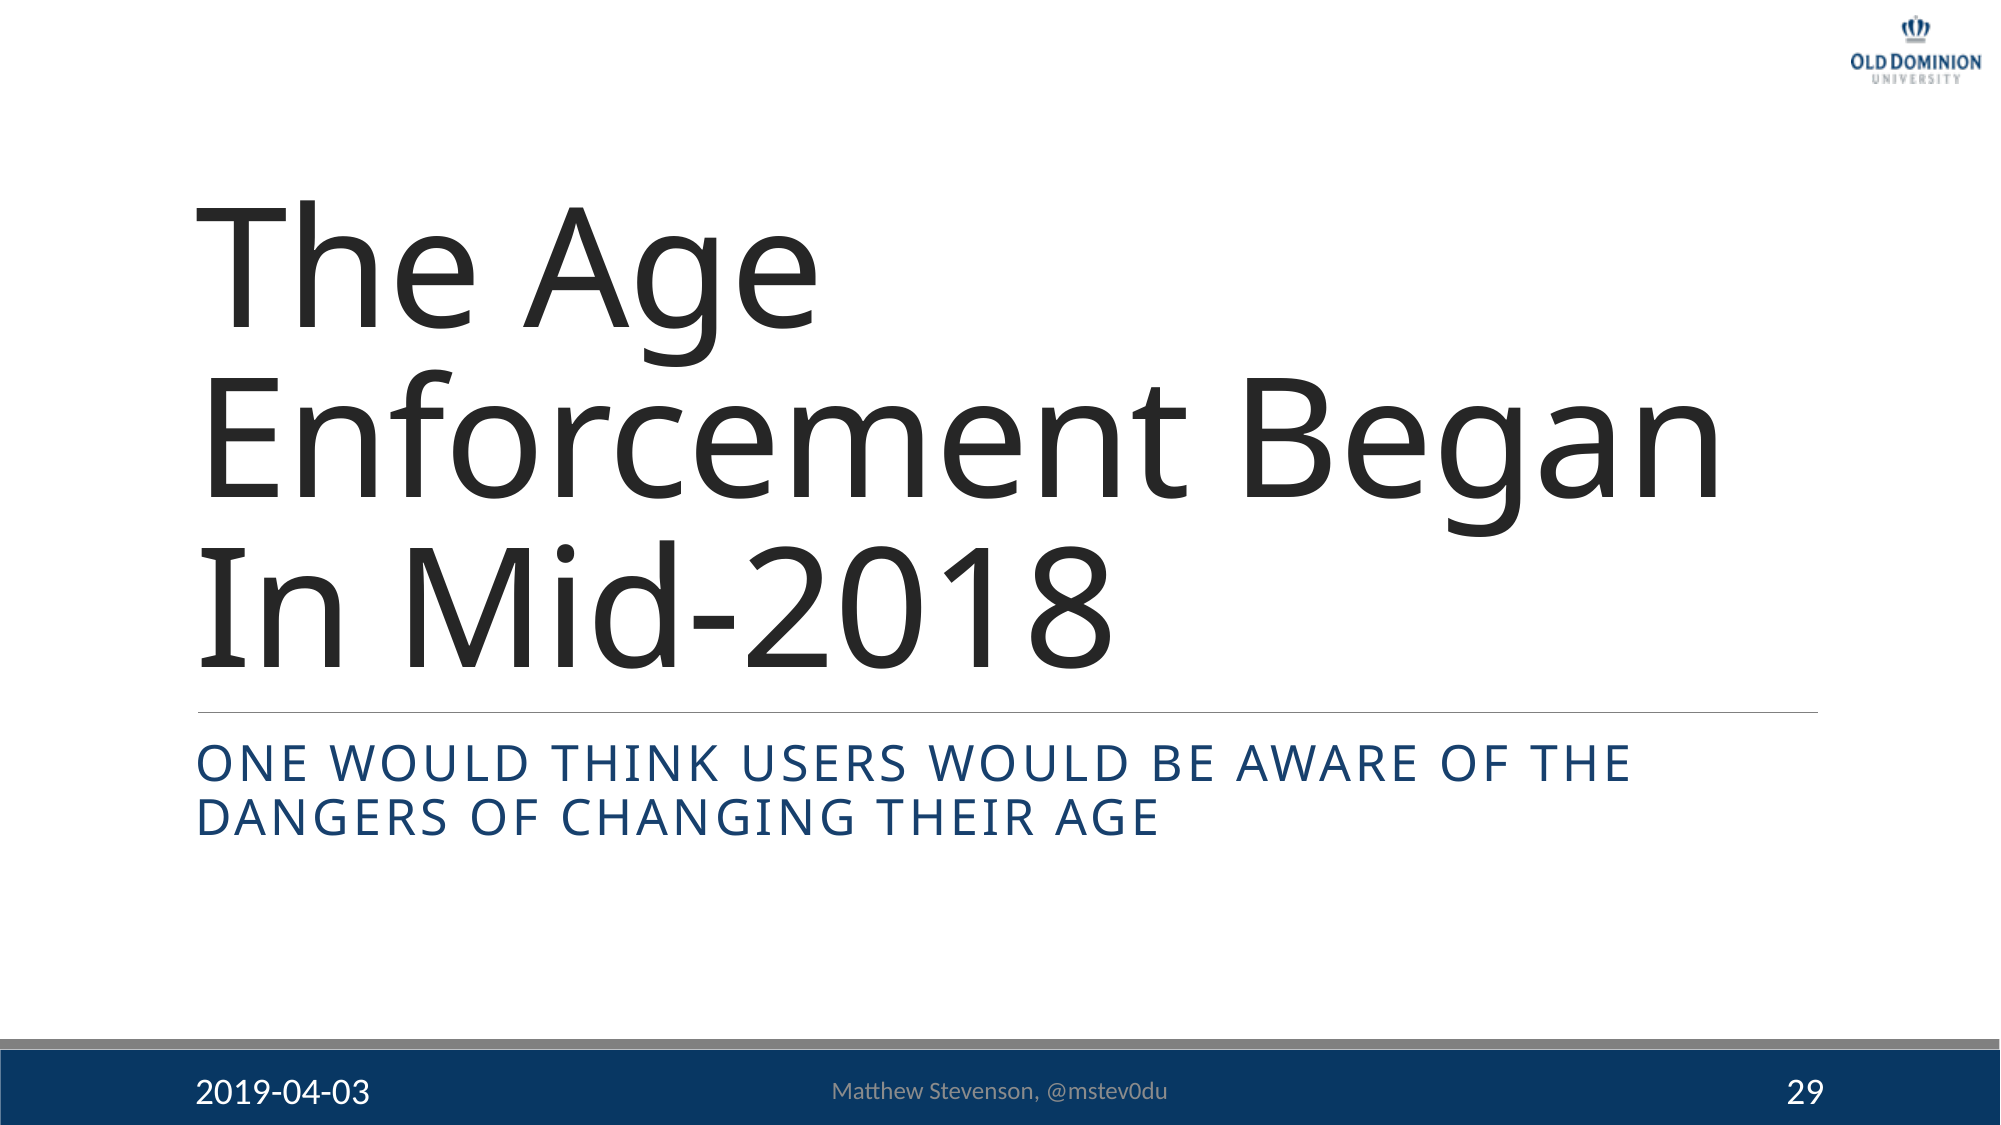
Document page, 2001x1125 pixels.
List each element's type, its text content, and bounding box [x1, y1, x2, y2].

picture [1851, 15, 1982, 84]
slide_number 29 [1624, 1059, 1840, 1120]
footer Matthew Stevenson, @mstev0du [604, 1059, 1396, 1120]
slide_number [180, 1059, 586, 1120]
list One Would Think Users Would Be Aware Of The Dangers Of Changing Their Age [180, 730, 1830, 918]
title The Age Enforcement Began In Mid-2018 [180, 124, 1830, 710]
